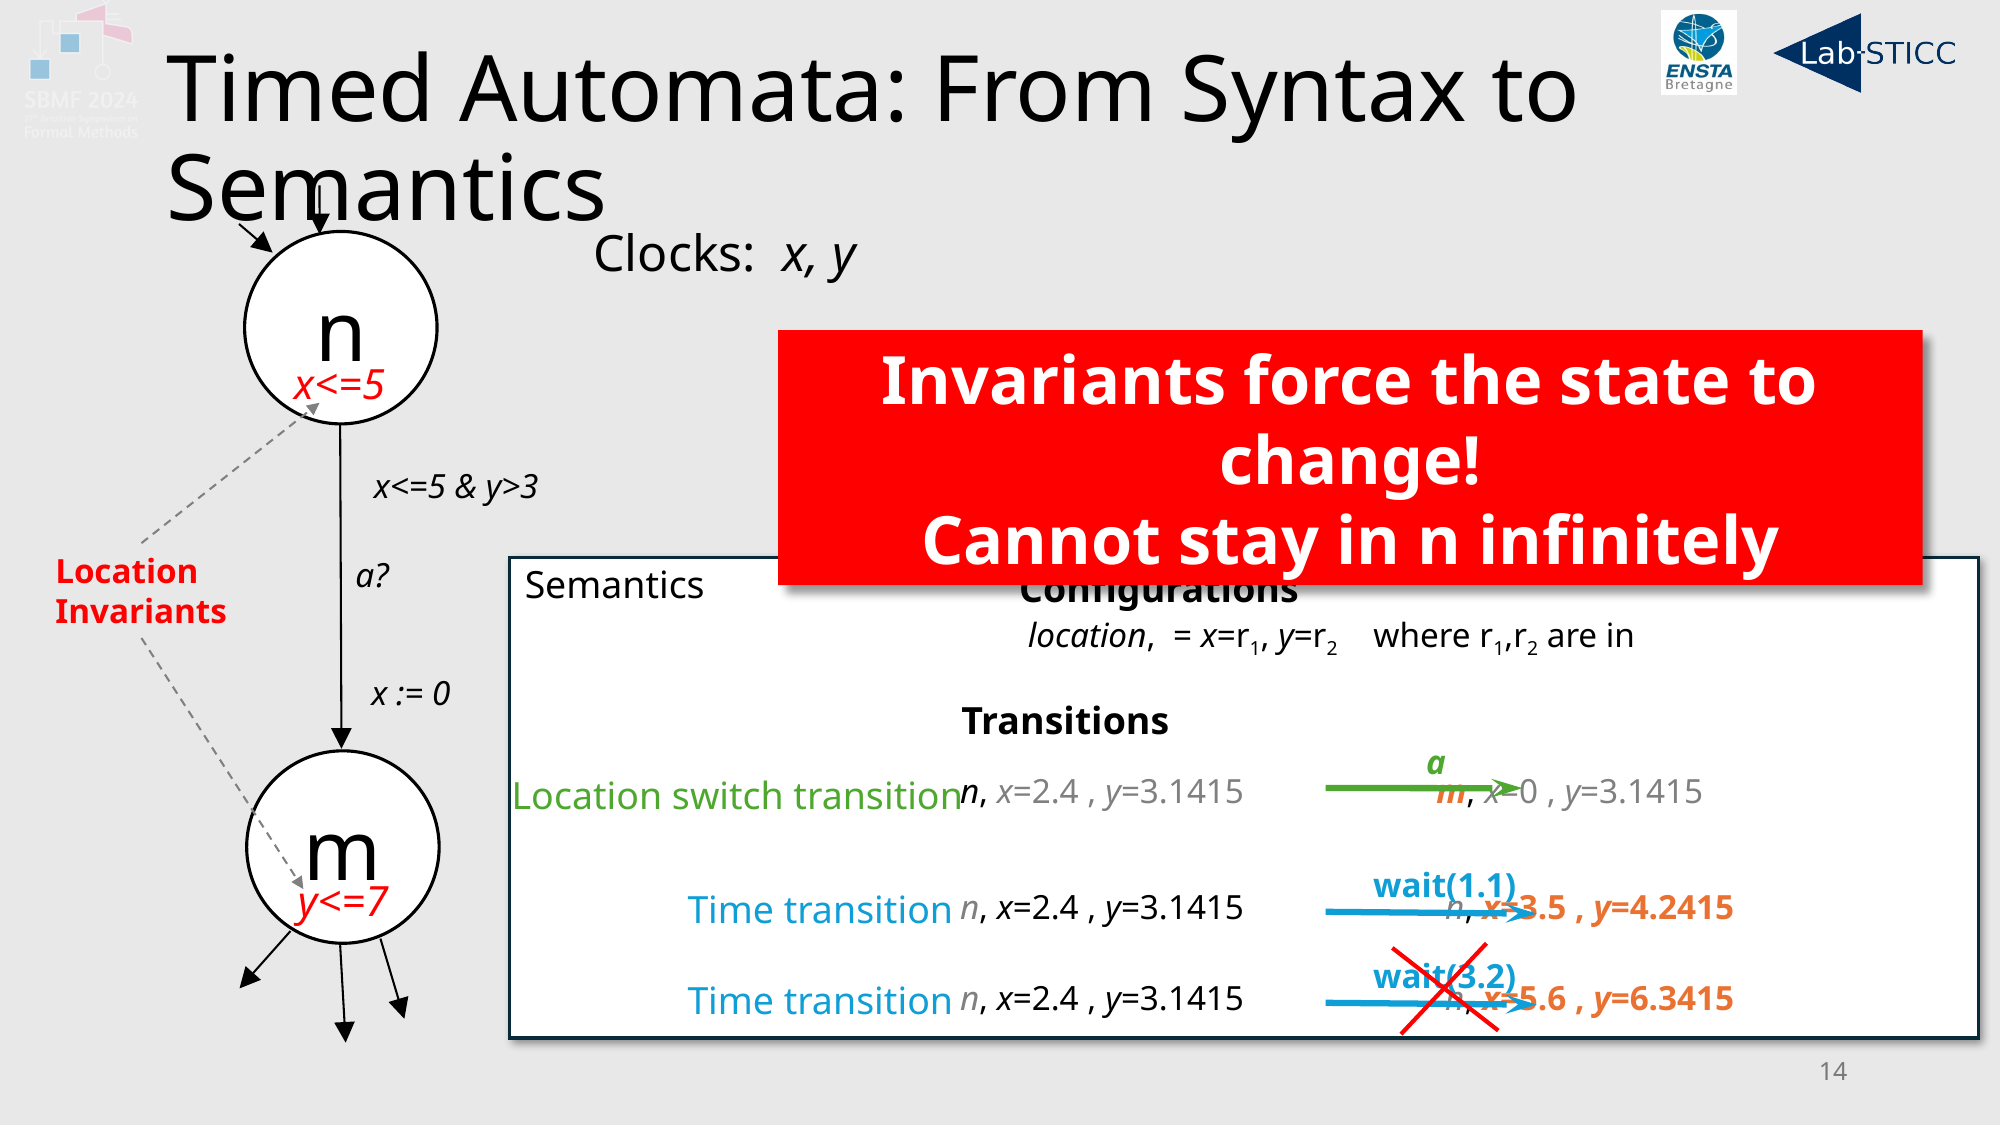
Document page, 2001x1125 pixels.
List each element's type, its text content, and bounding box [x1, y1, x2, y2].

text_box y<=7 [282, 867, 404, 933]
text_box m [304, 749, 441, 924]
text_box Time transition [672, 969, 944, 1030]
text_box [141, 402, 320, 544]
picture [1773, 13, 1955, 93]
text_box Clocks: x, y [578, 251, 941, 290]
text_box [239, 933, 289, 989]
text_box [331, 602, 352, 749]
text_box [380, 938, 409, 1019]
picture [1661, 10, 1737, 32]
text_box x<=5 [278, 350, 401, 416]
text_box n [320, 416, 383, 426]
text_box Invariants force the state to change! Cannot stay in n infinitely [778, 330, 1923, 586]
text_box m [296, 933, 390, 945]
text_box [141, 638, 304, 890]
text_box [334, 945, 355, 1043]
text_box Location switch transition [496, 764, 979, 825]
text_box Location Invariants [40, 543, 243, 638]
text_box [944, 856, 2000, 941]
text_box Time transition [672, 878, 944, 939]
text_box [944, 733, 1968, 819]
text_box x<=5 & y>3 [358, 457, 555, 513]
text_box m [255, 890, 282, 924]
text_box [944, 947, 2000, 1032]
text_box [508, 556, 1980, 1040]
text_box x := 0 [356, 664, 466, 720]
title Timed Automata: From Syntax to Semantics [151, 32, 1877, 251]
slide_number 14 [1412, 1050, 1863, 1103]
text_box Semantics [510, 553, 720, 614]
text_box n [243, 229, 439, 405]
text_box a? [340, 546, 405, 602]
text_box Transitions [946, 689, 1185, 733]
